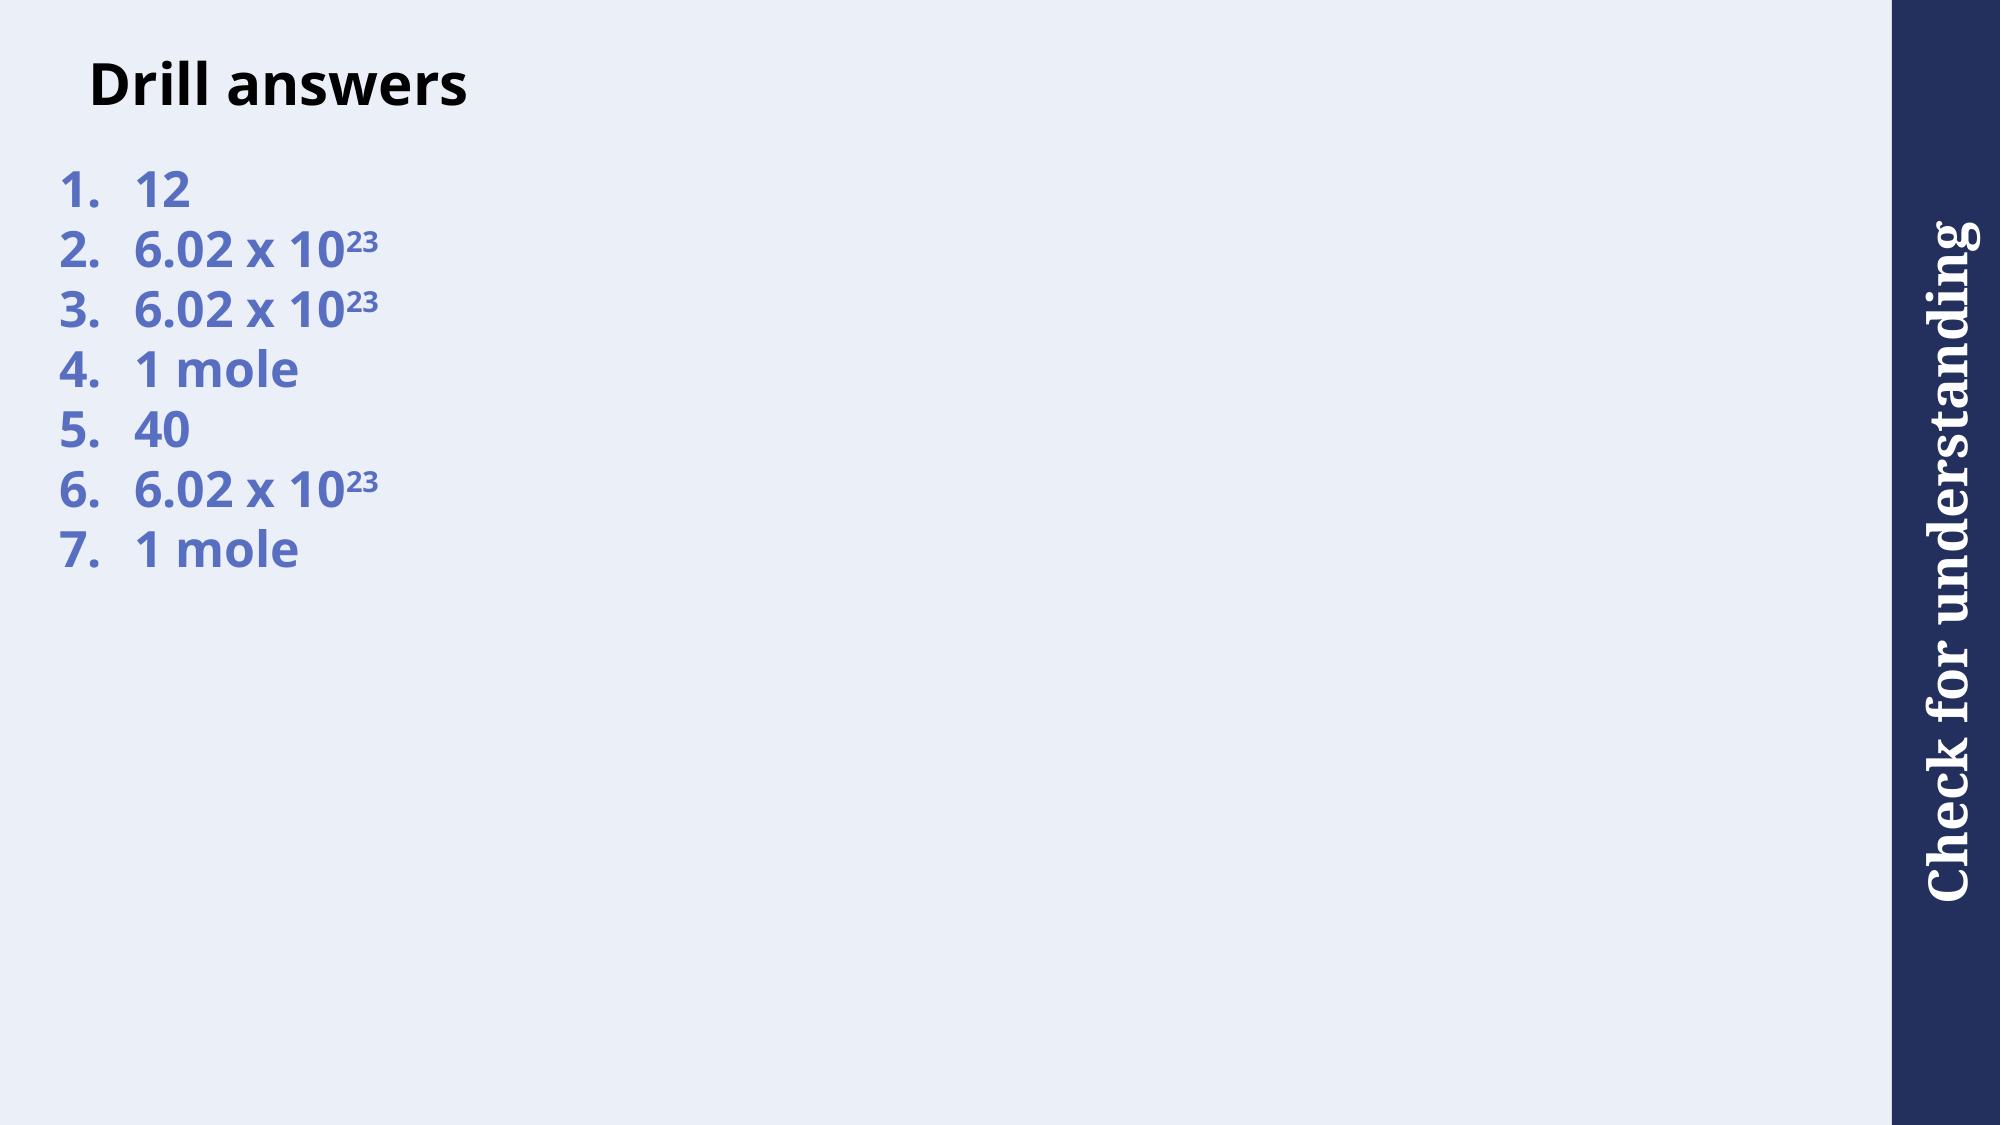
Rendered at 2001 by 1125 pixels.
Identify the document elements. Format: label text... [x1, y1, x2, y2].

title Drill answers [88, 0, 1831, 119]
text_box 12 6.02 x 1023 6.02 x 1023 1 mole 40 6.02 x 1023 1 mole [44, 150, 1900, 586]
